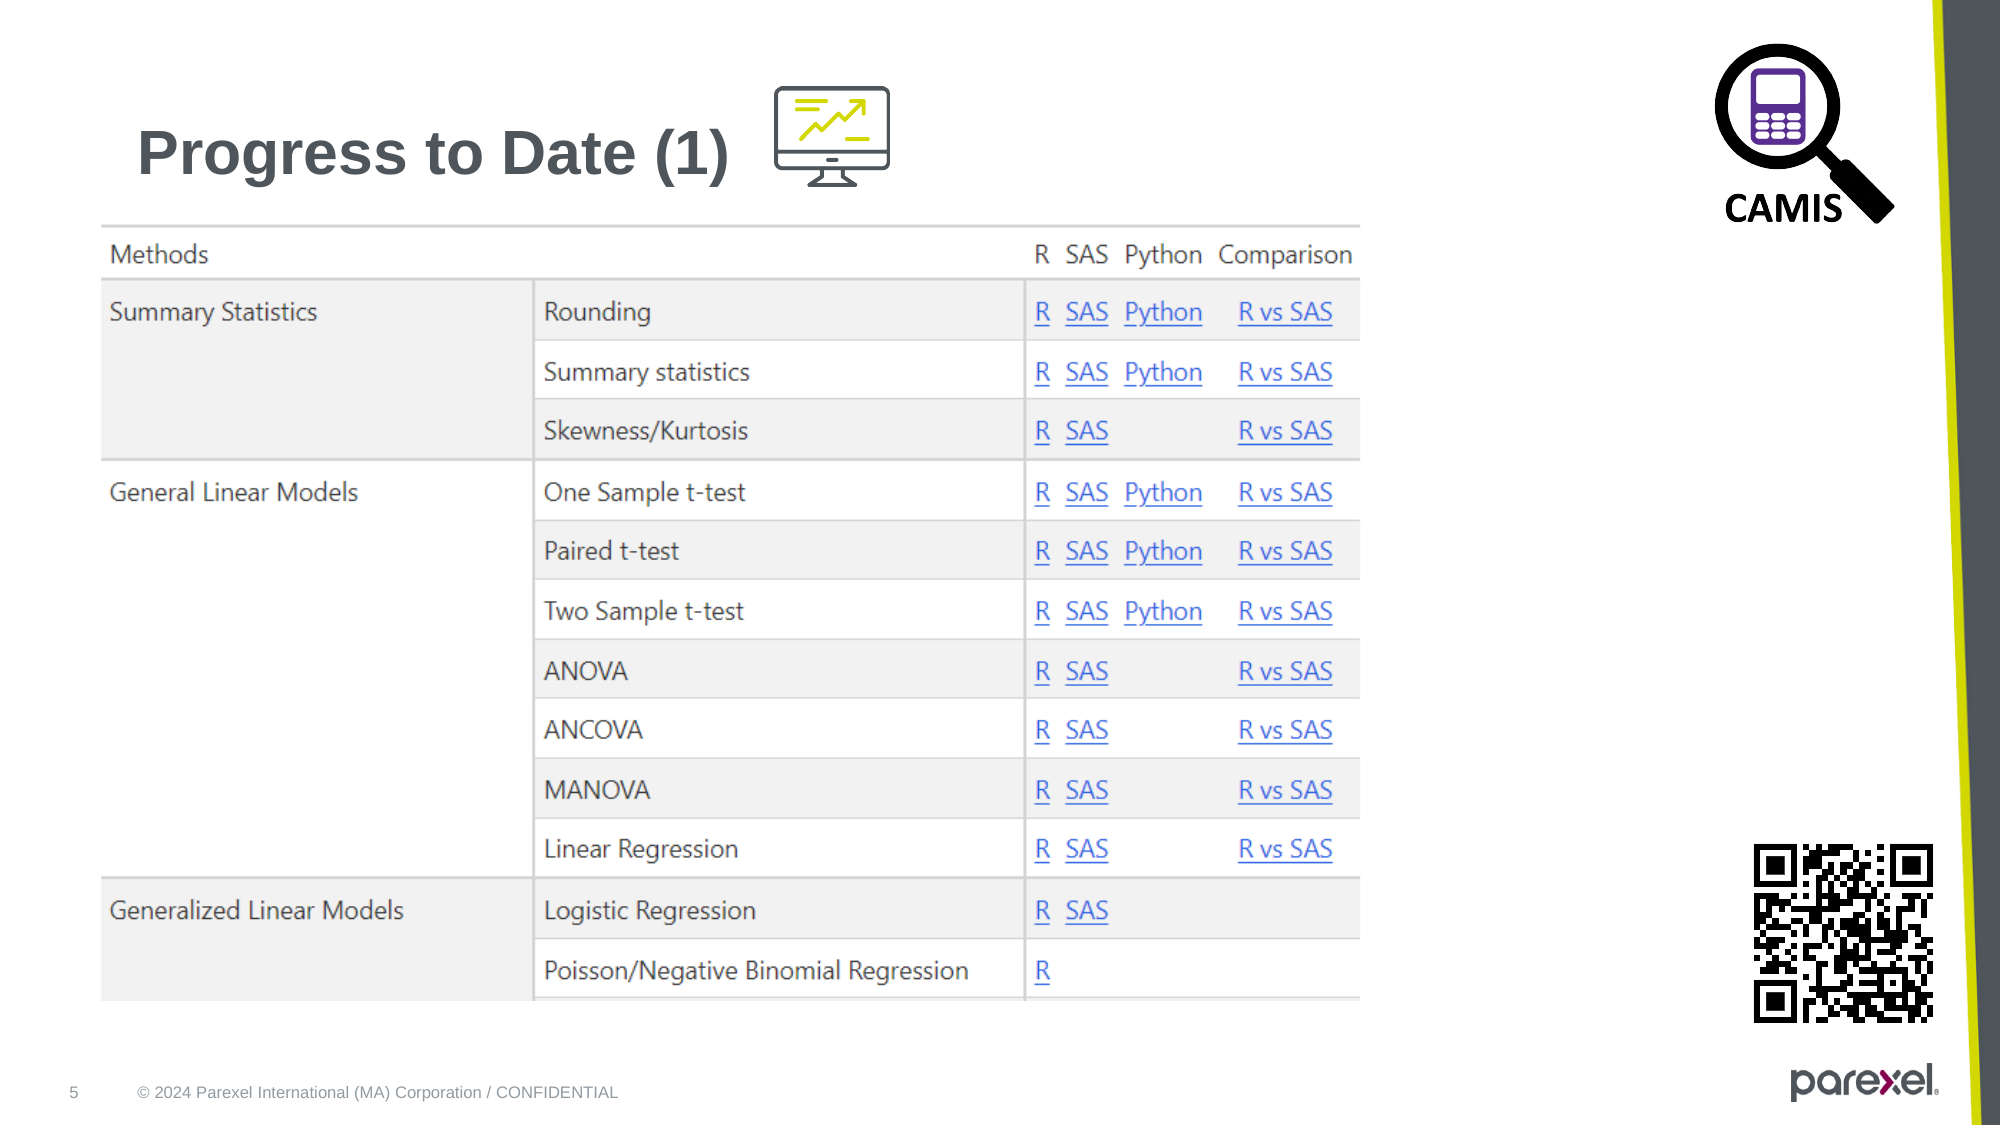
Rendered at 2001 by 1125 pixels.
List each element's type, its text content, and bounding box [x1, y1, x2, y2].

title Progress to Date (1) [137, 28, 1596, 187]
picture [1596, 0, 2000, 1125]
picture [774, 86, 890, 187]
slide_number 5 [19, 1081, 79, 1102]
picture [97, 222, 1366, 1001]
